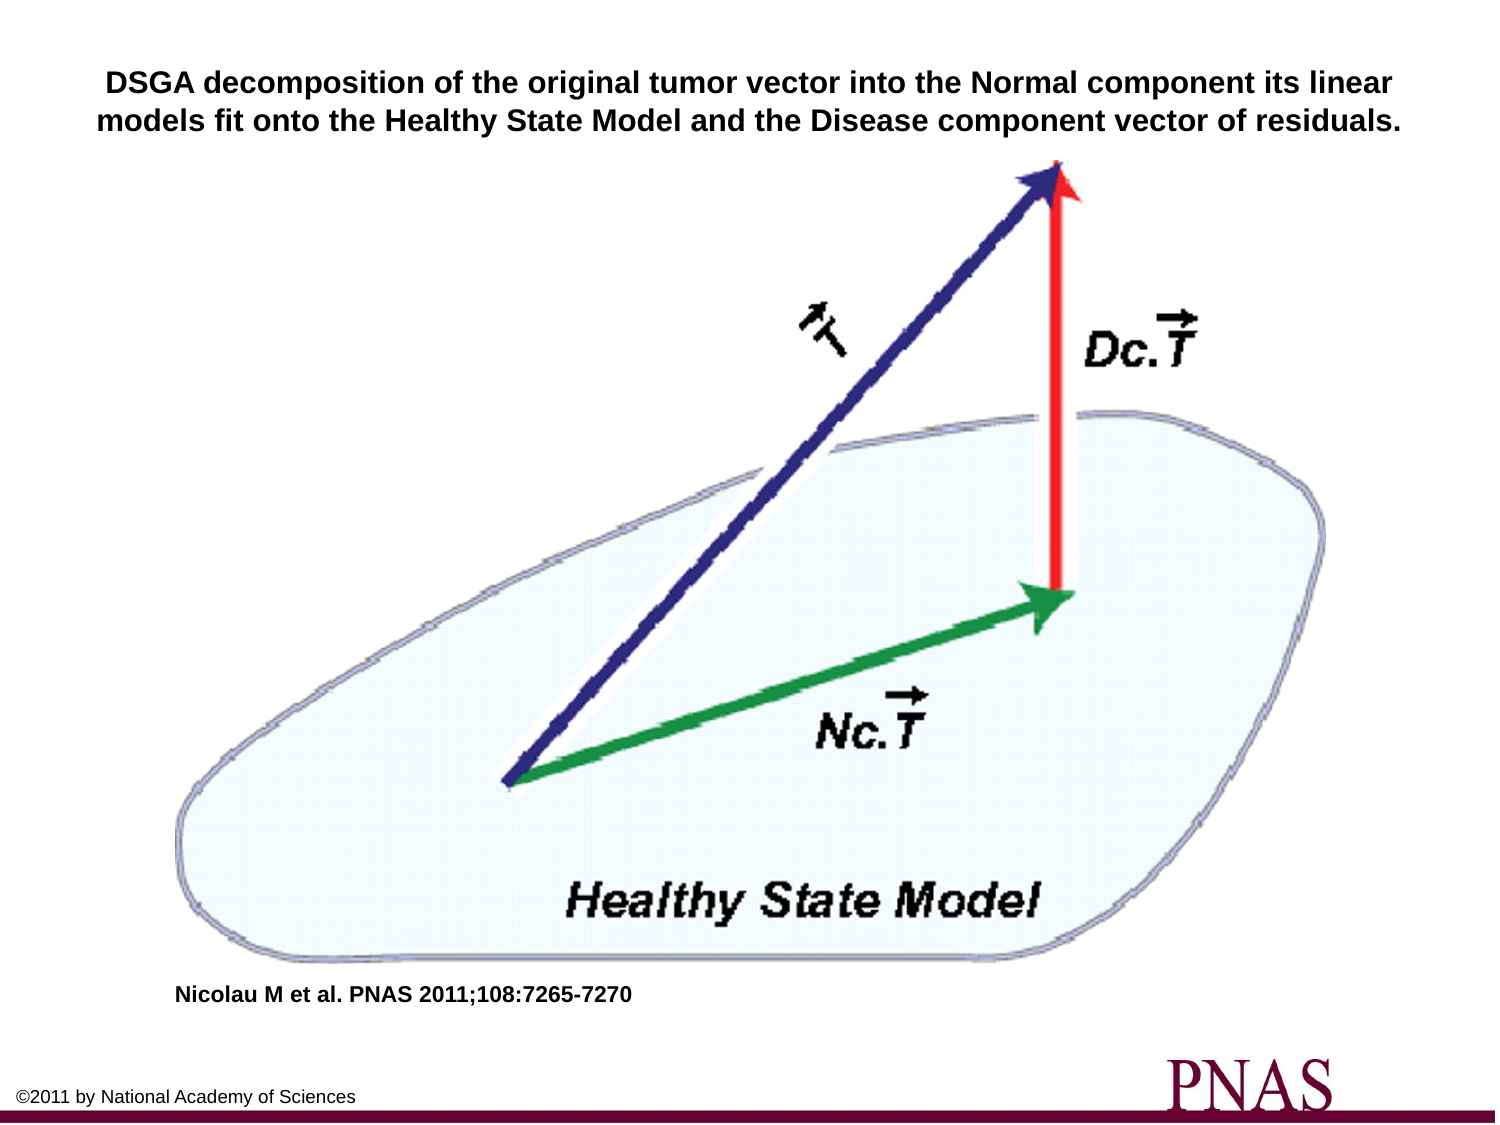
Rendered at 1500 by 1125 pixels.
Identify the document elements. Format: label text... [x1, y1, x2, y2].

picture [174, 160, 1326, 964]
picture [0, 974, 1495, 1125]
text_box DSGA decomposition of the original tumor vector into the Normal component its linear models fit onto the Healthy State Model and the Disease component vector of residuals. [53, 62, 1447, 131]
